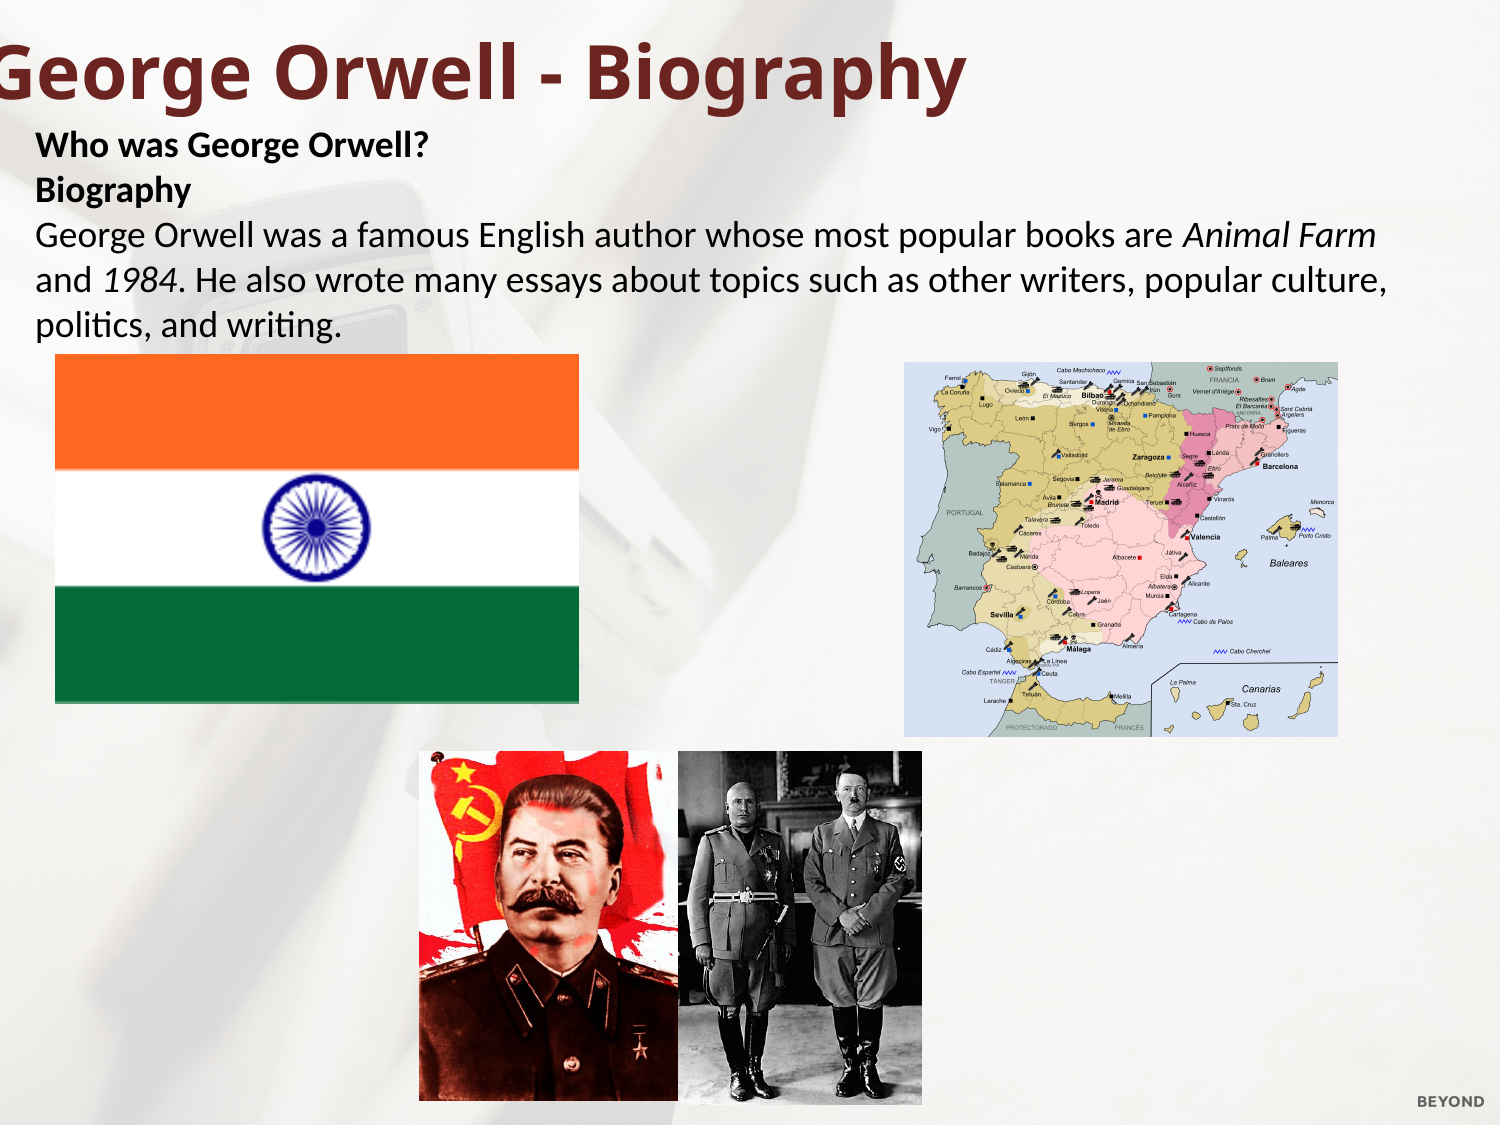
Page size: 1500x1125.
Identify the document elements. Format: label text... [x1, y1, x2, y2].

title George Orwell - Biography [0, 17, 1468, 120]
text_box Who was George Orwell? Biography George Orwell was a famous English author whose most popular books are Animal Farm and 1984. He also wrote many essays about topics such as other writers, popular culture, politics, and writing. [20, 112, 1415, 353]
picture [0, 0, 1500, 1125]
